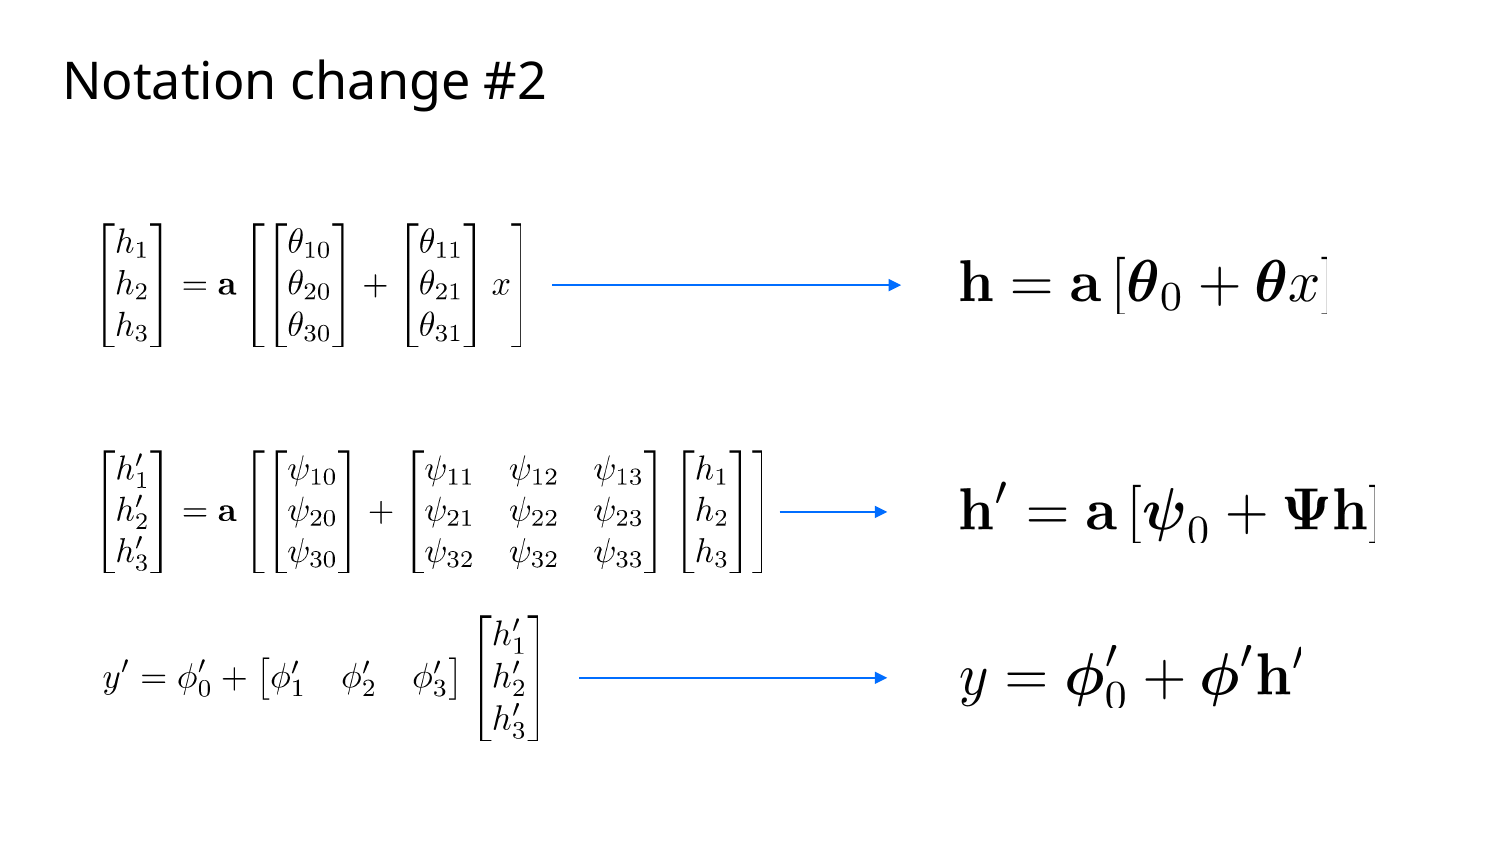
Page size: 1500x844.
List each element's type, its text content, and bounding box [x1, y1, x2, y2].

picture [102, 223, 521, 347]
picture [102, 450, 762, 574]
title Notation change #2 [51, 35, 1449, 130]
picture [959, 644, 1301, 708]
picture [958, 255, 1327, 315]
picture [958, 481, 1375, 543]
picture [102, 614, 539, 741]
